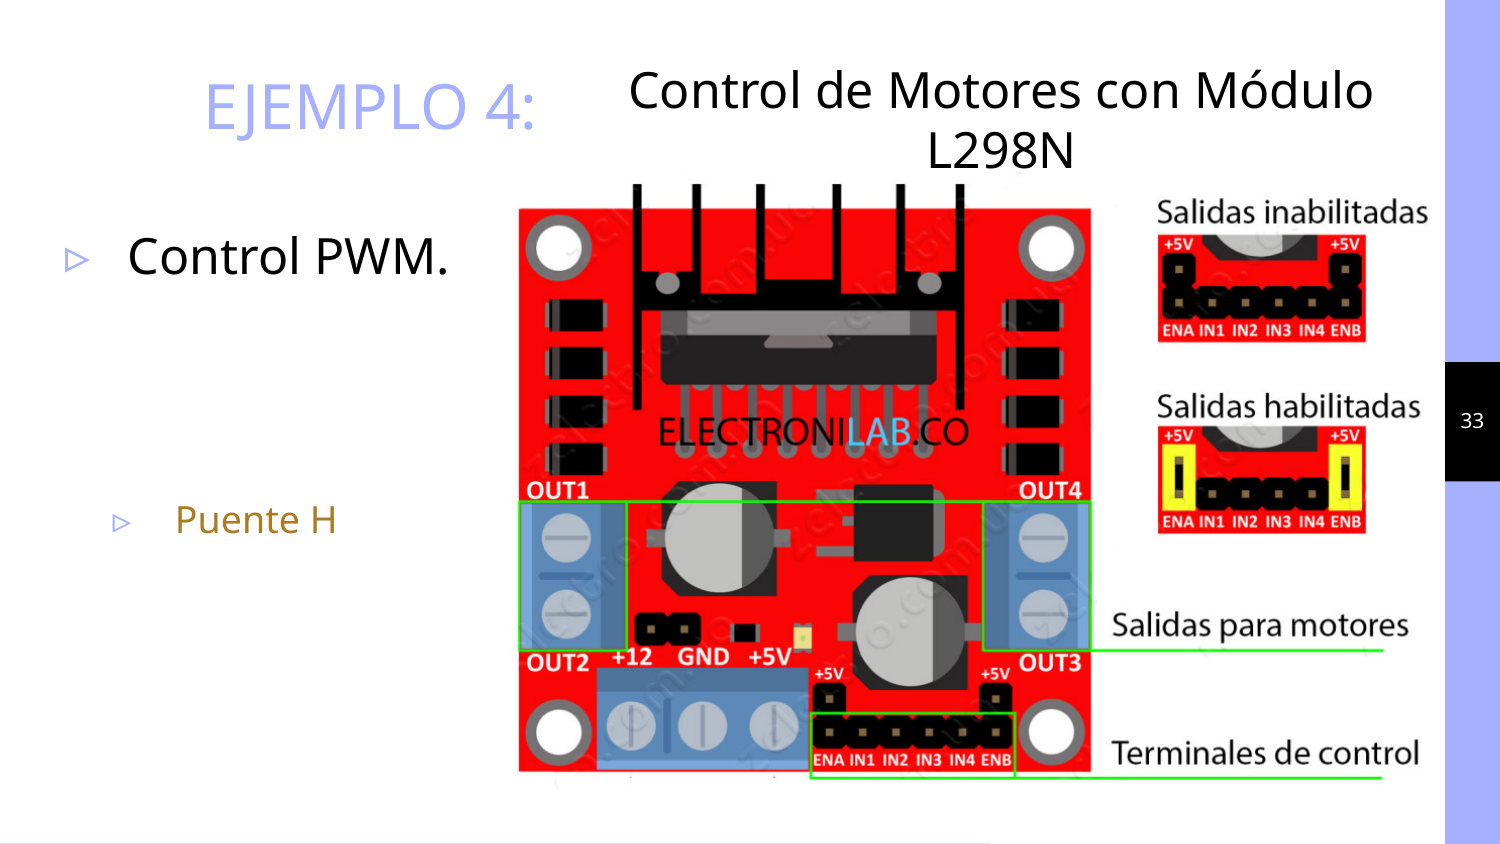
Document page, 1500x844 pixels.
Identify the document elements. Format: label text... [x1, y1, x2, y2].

slide_number 33 [1450, 362, 1500, 482]
title EJEMPLO 4: [188, 66, 560, 157]
text_box Puente H [85, 481, 498, 754]
picture [503, 0, 1446, 844]
list Control PWM. [37, 209, 498, 482]
text_box Control de Motores con Módulo L298N [560, 43, 985, 157]
